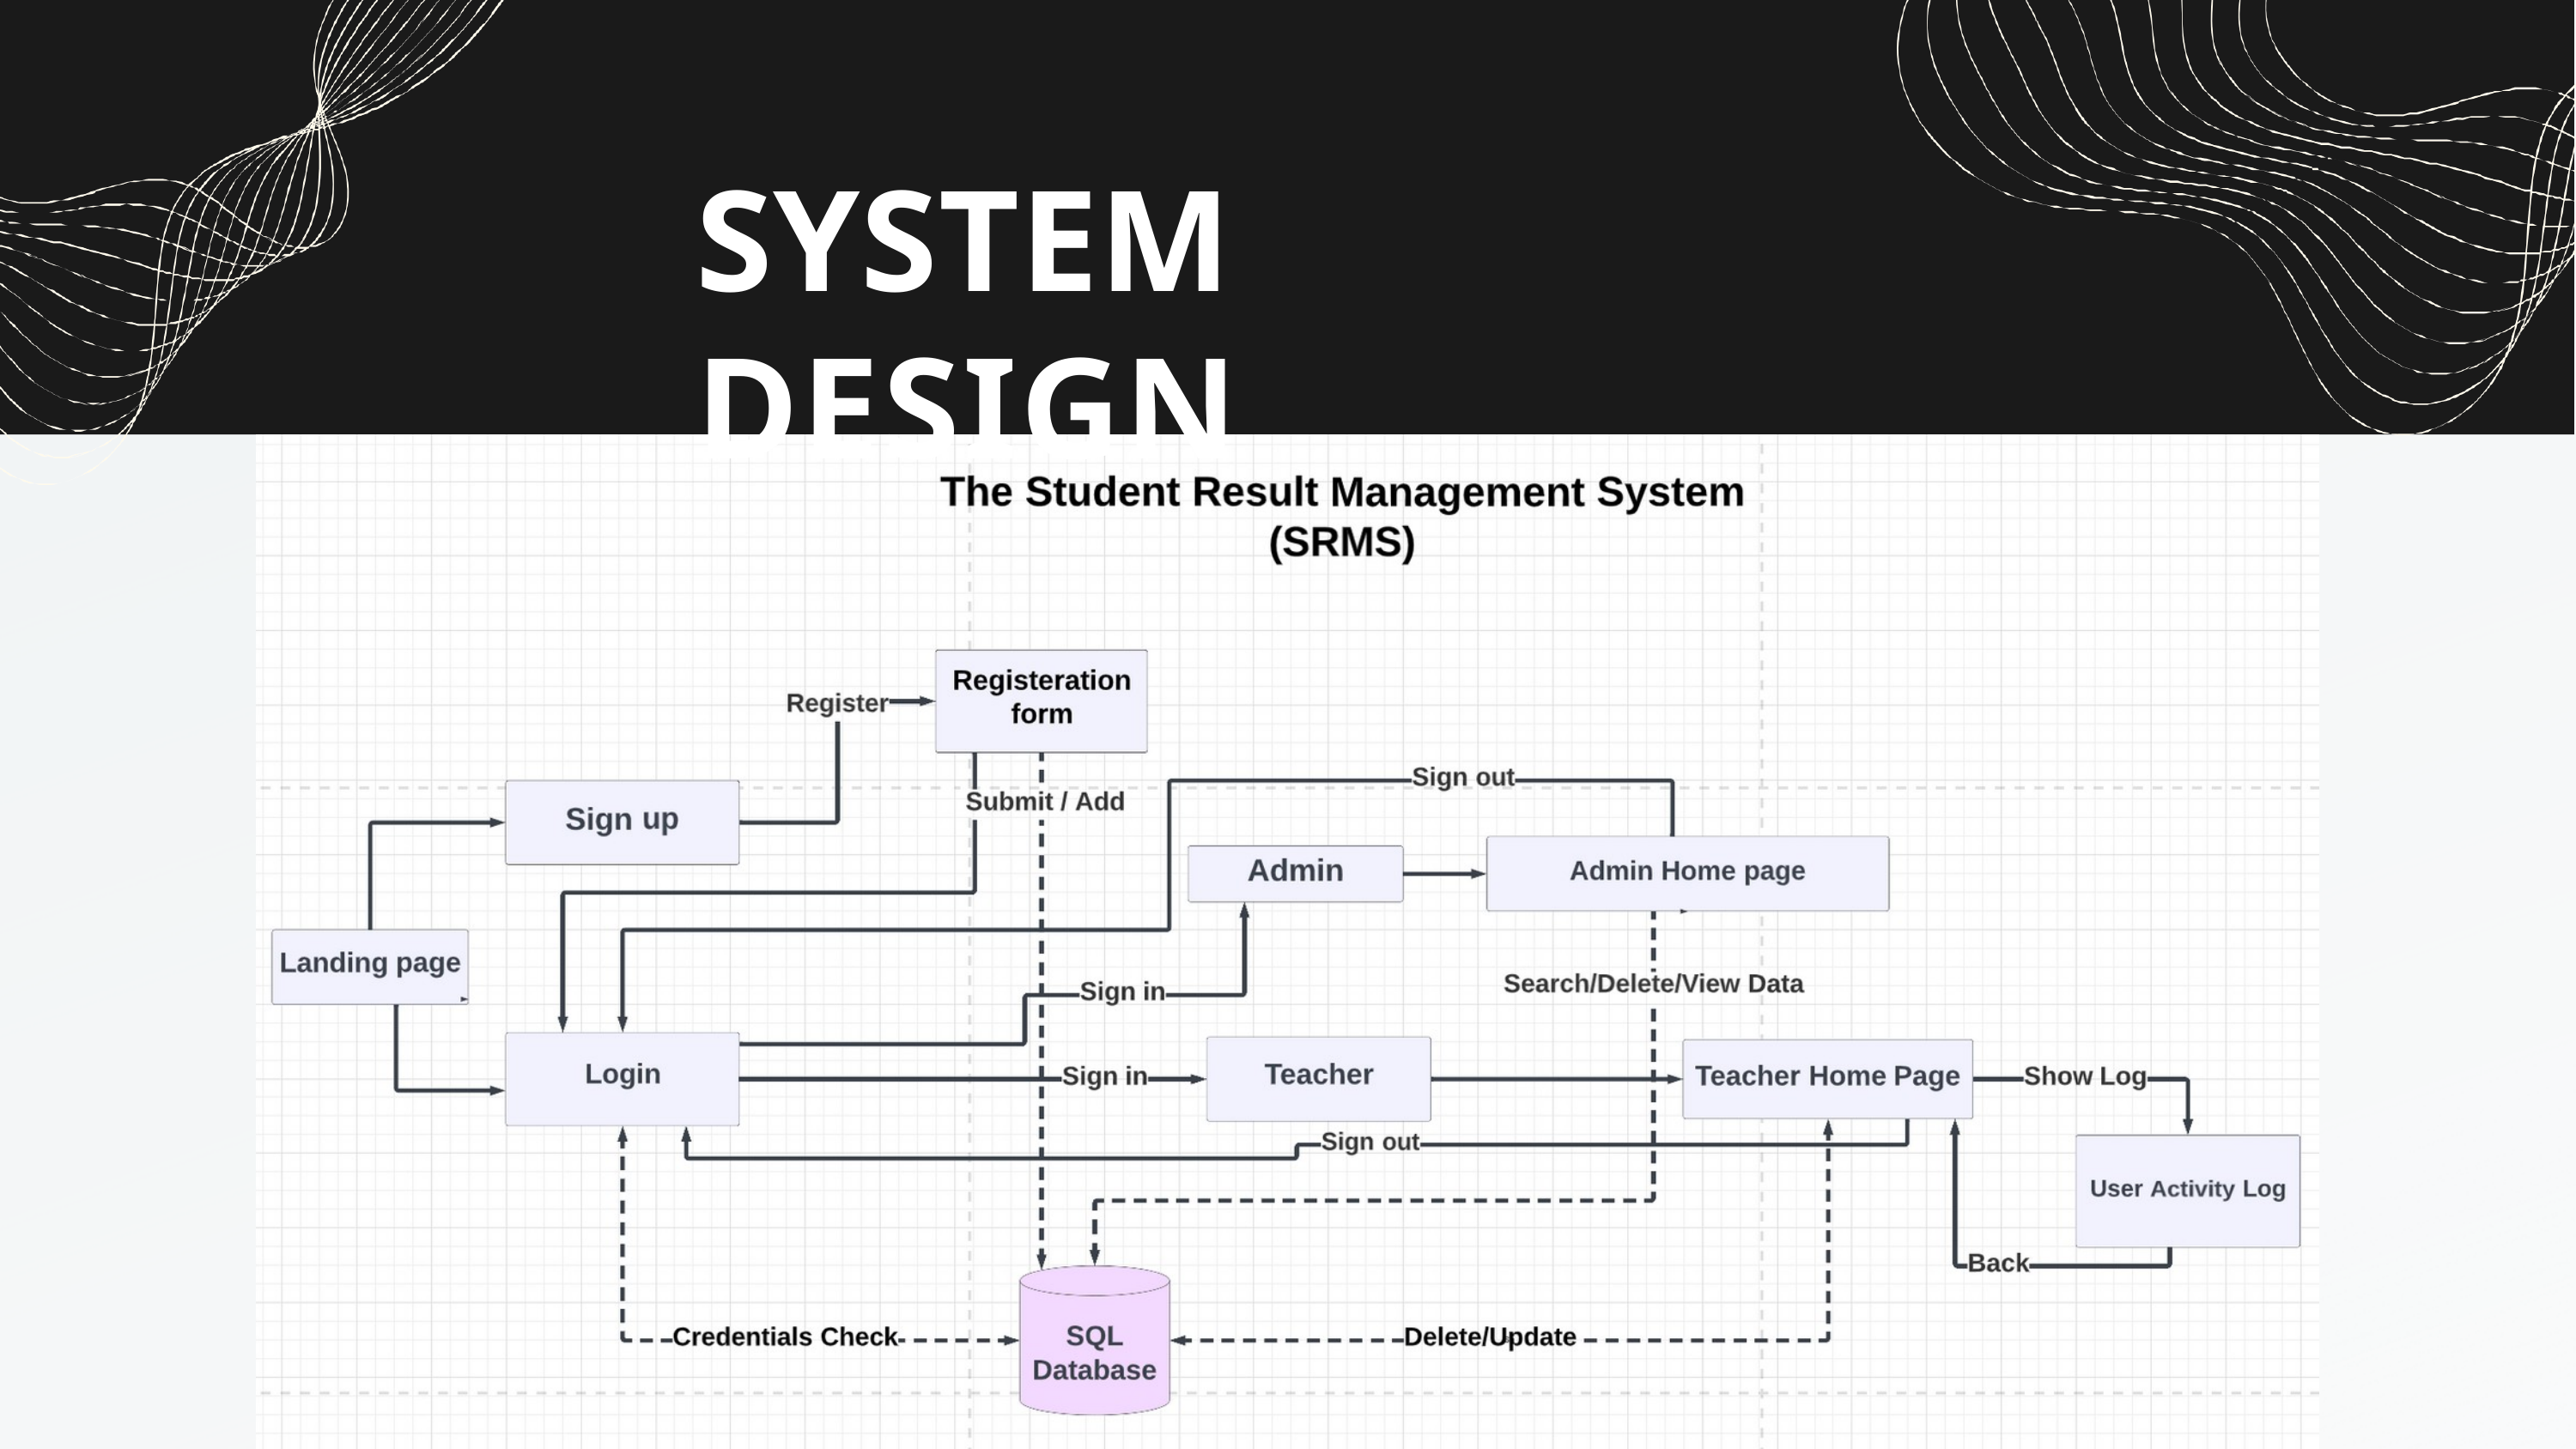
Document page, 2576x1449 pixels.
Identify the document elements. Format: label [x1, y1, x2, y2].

text_box [0, 0, 2576, 1449]
